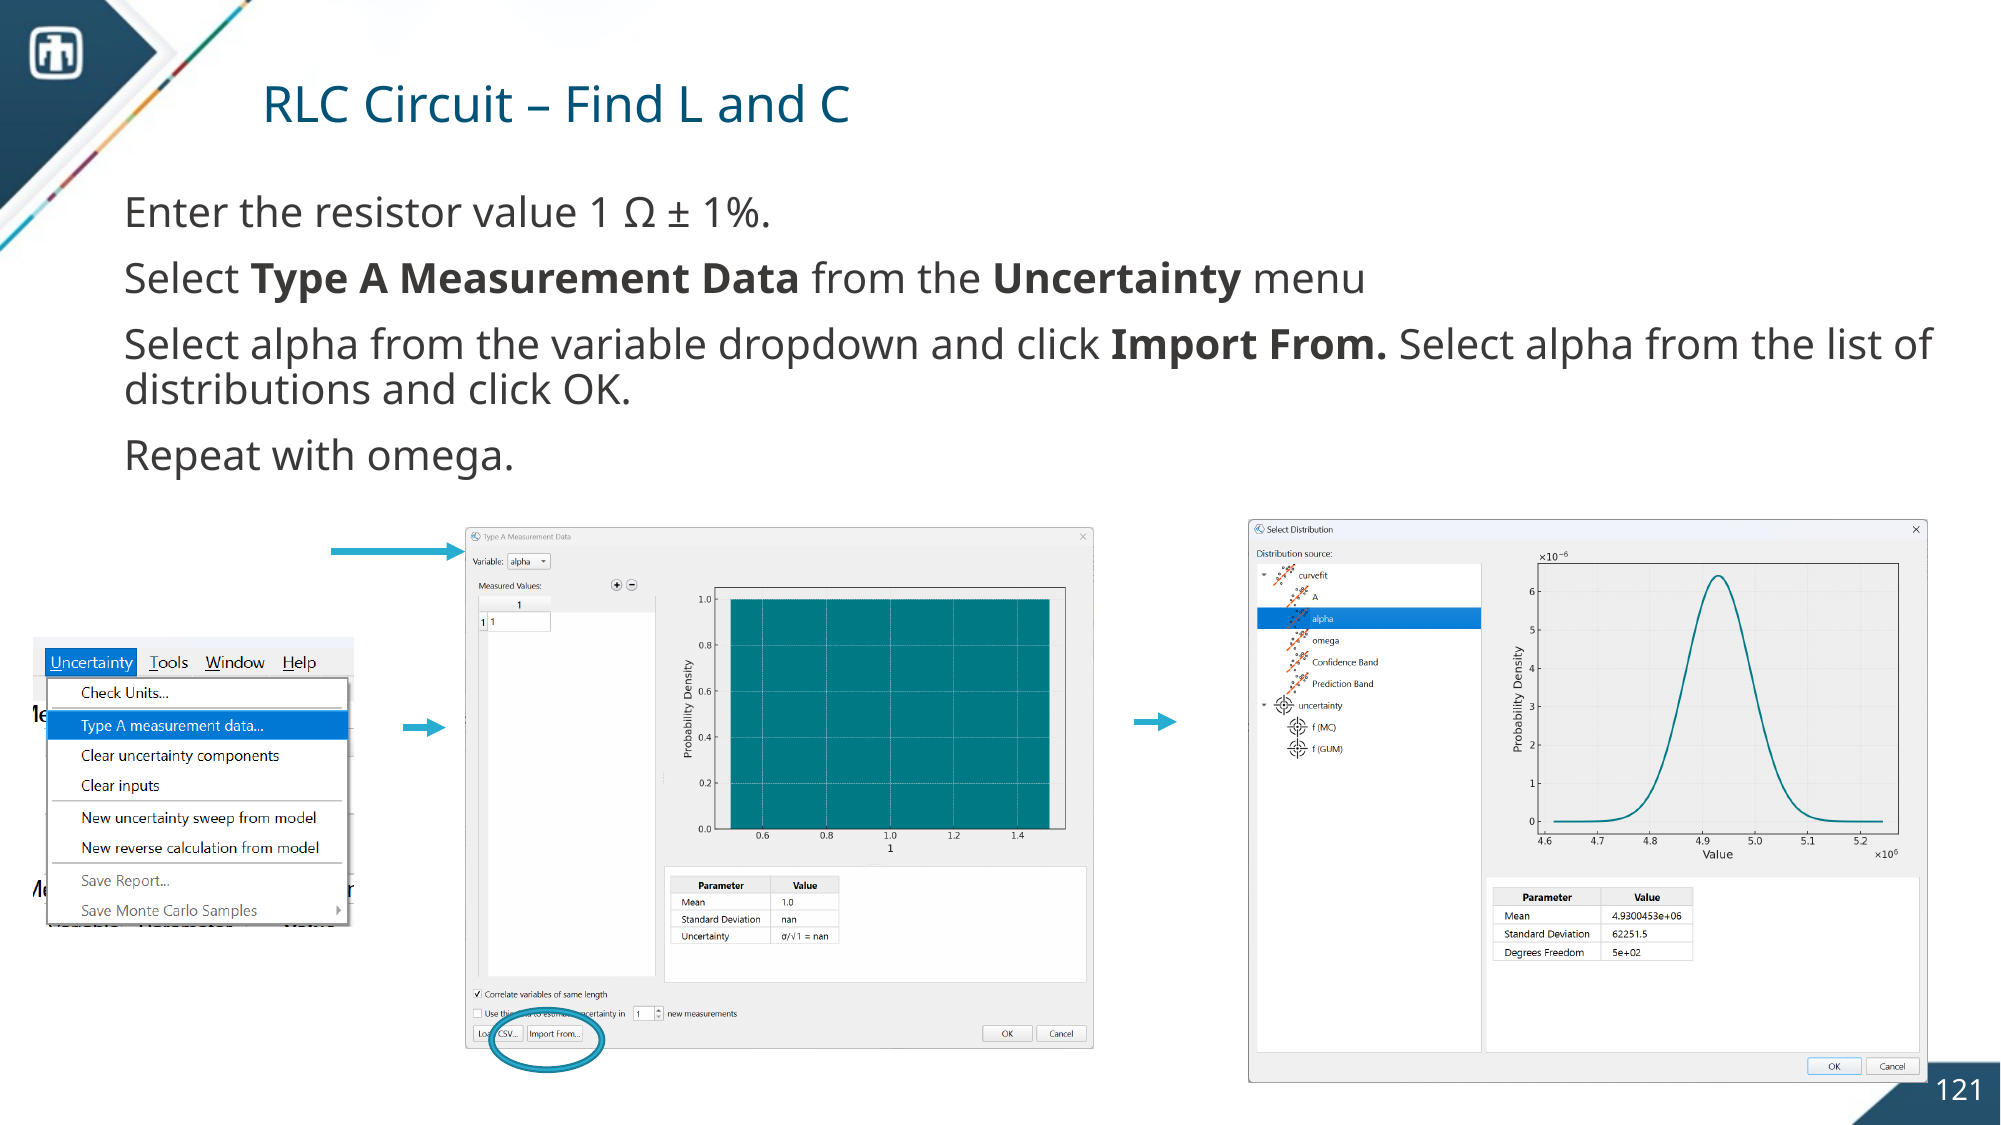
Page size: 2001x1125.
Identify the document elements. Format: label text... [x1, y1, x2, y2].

slide_number 121 [1919, 1061, 2000, 1122]
text_box [490, 1049, 604, 1074]
picture [0, 0, 2001, 1125]
list Enter the resistor value 1 Ω ± 1%. Select Type A Measurement Data from the Uncertainty menu Select alpha from the variable dropdown and click Import From. Select alpha from the list of distributions and click OK. Repeat with omega. [123, 184, 1937, 941]
title RLC Circuit – Find L and C [262, 42, 1919, 170]
